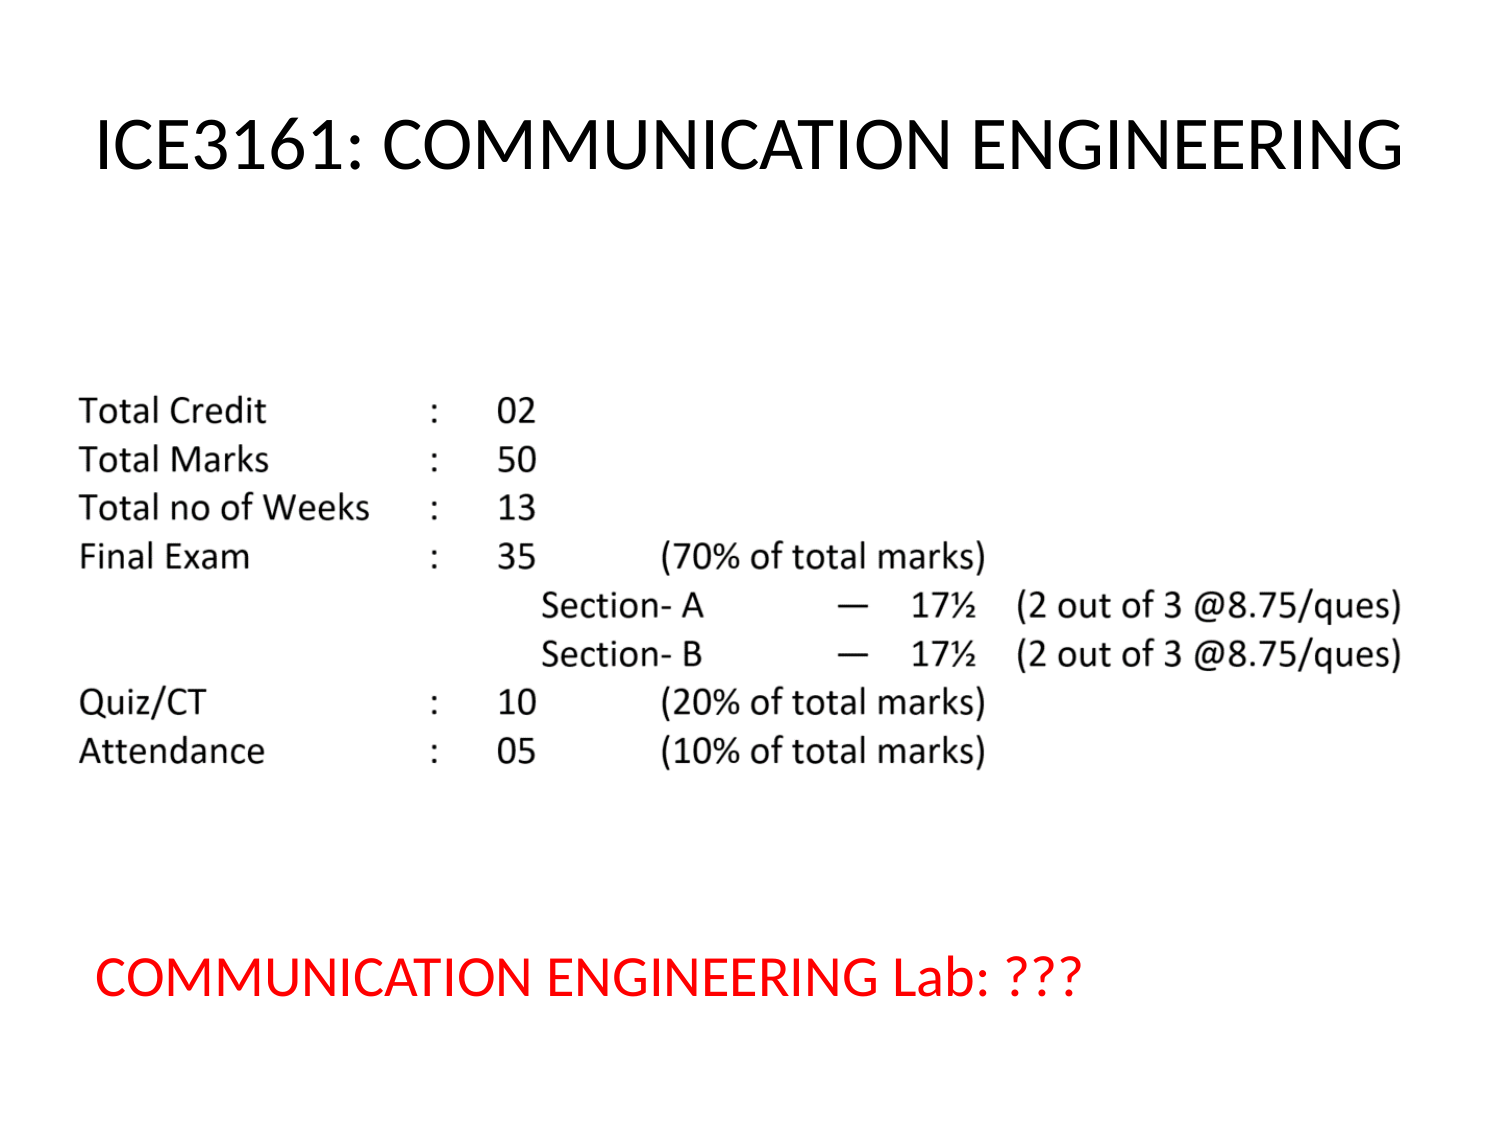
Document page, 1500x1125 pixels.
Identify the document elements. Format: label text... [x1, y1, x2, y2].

text_box COMMUNICATION ENGINEERING Lab: ??? [80, 930, 1101, 1016]
title ICE3161: COMMUNICATION ENGINEERING [75, 45, 1425, 233]
picture [0, 374, 1485, 785]
